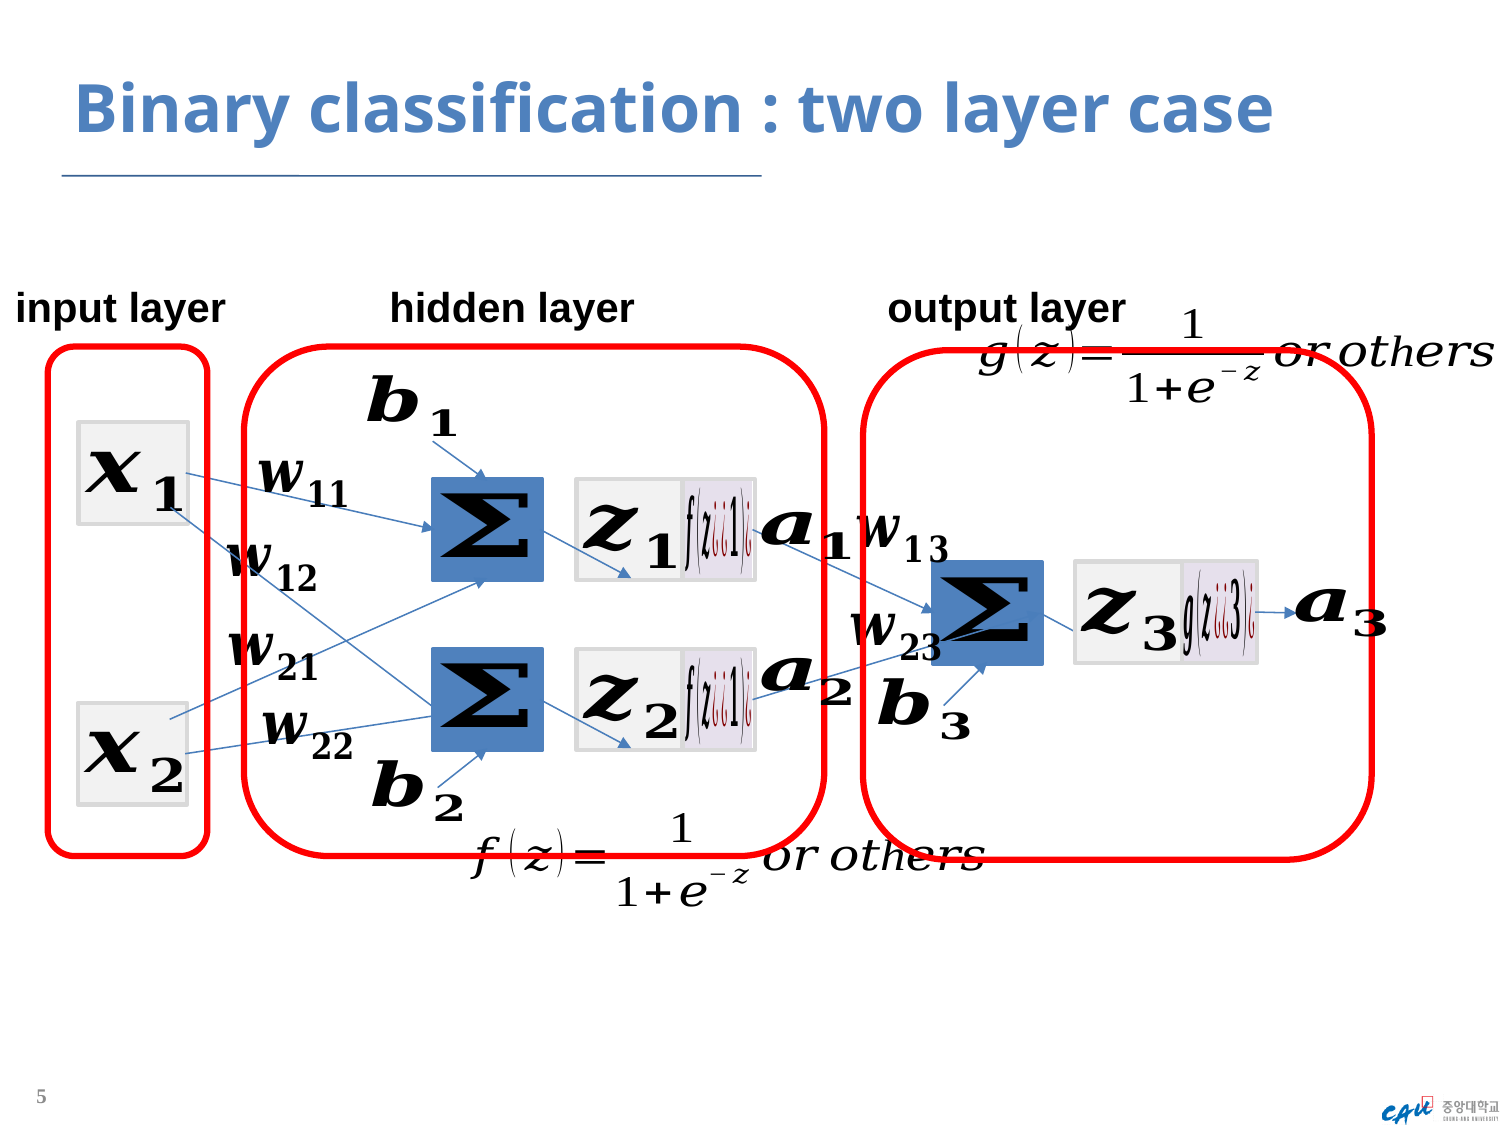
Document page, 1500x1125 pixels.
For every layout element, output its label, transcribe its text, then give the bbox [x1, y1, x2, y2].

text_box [0, 272, 1372, 860]
slide_number 5 [0, 1065, 62, 1125]
title Binary classification : two layer case [58, 46, 1442, 164]
picture [1382, 1094, 1500, 1125]
